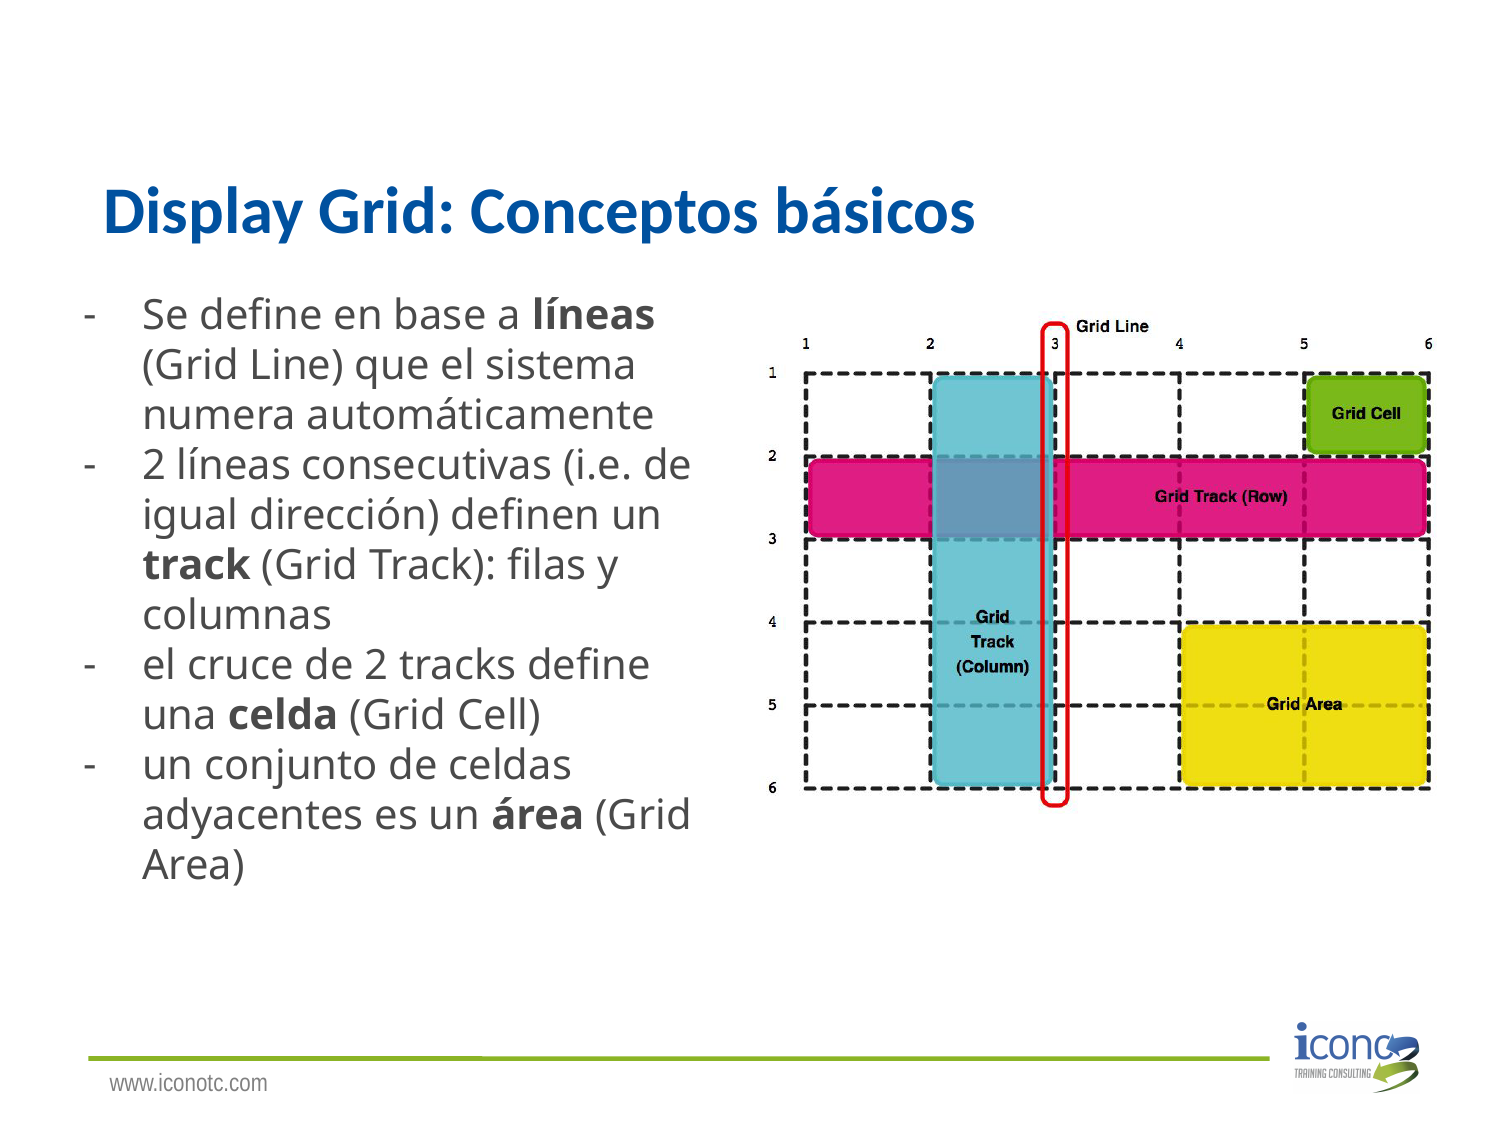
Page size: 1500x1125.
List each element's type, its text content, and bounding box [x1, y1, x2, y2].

picture [1293, 1021, 1420, 1094]
picture [759, 310, 1451, 815]
list Se define en base a líneas (Grid Line) que el sistema numera automáticamente 2 líneas consecutivas (i.e. de igual dirección) definen un track (Grid Track): filas y columnas el cruce de 2 tracks define una celda (Grid Cell) un conjunto de celdas adyacentes es un área (Grid Area) [58, 279, 738, 867]
title Display Grid: Conceptos básicos [94, 158, 1381, 248]
